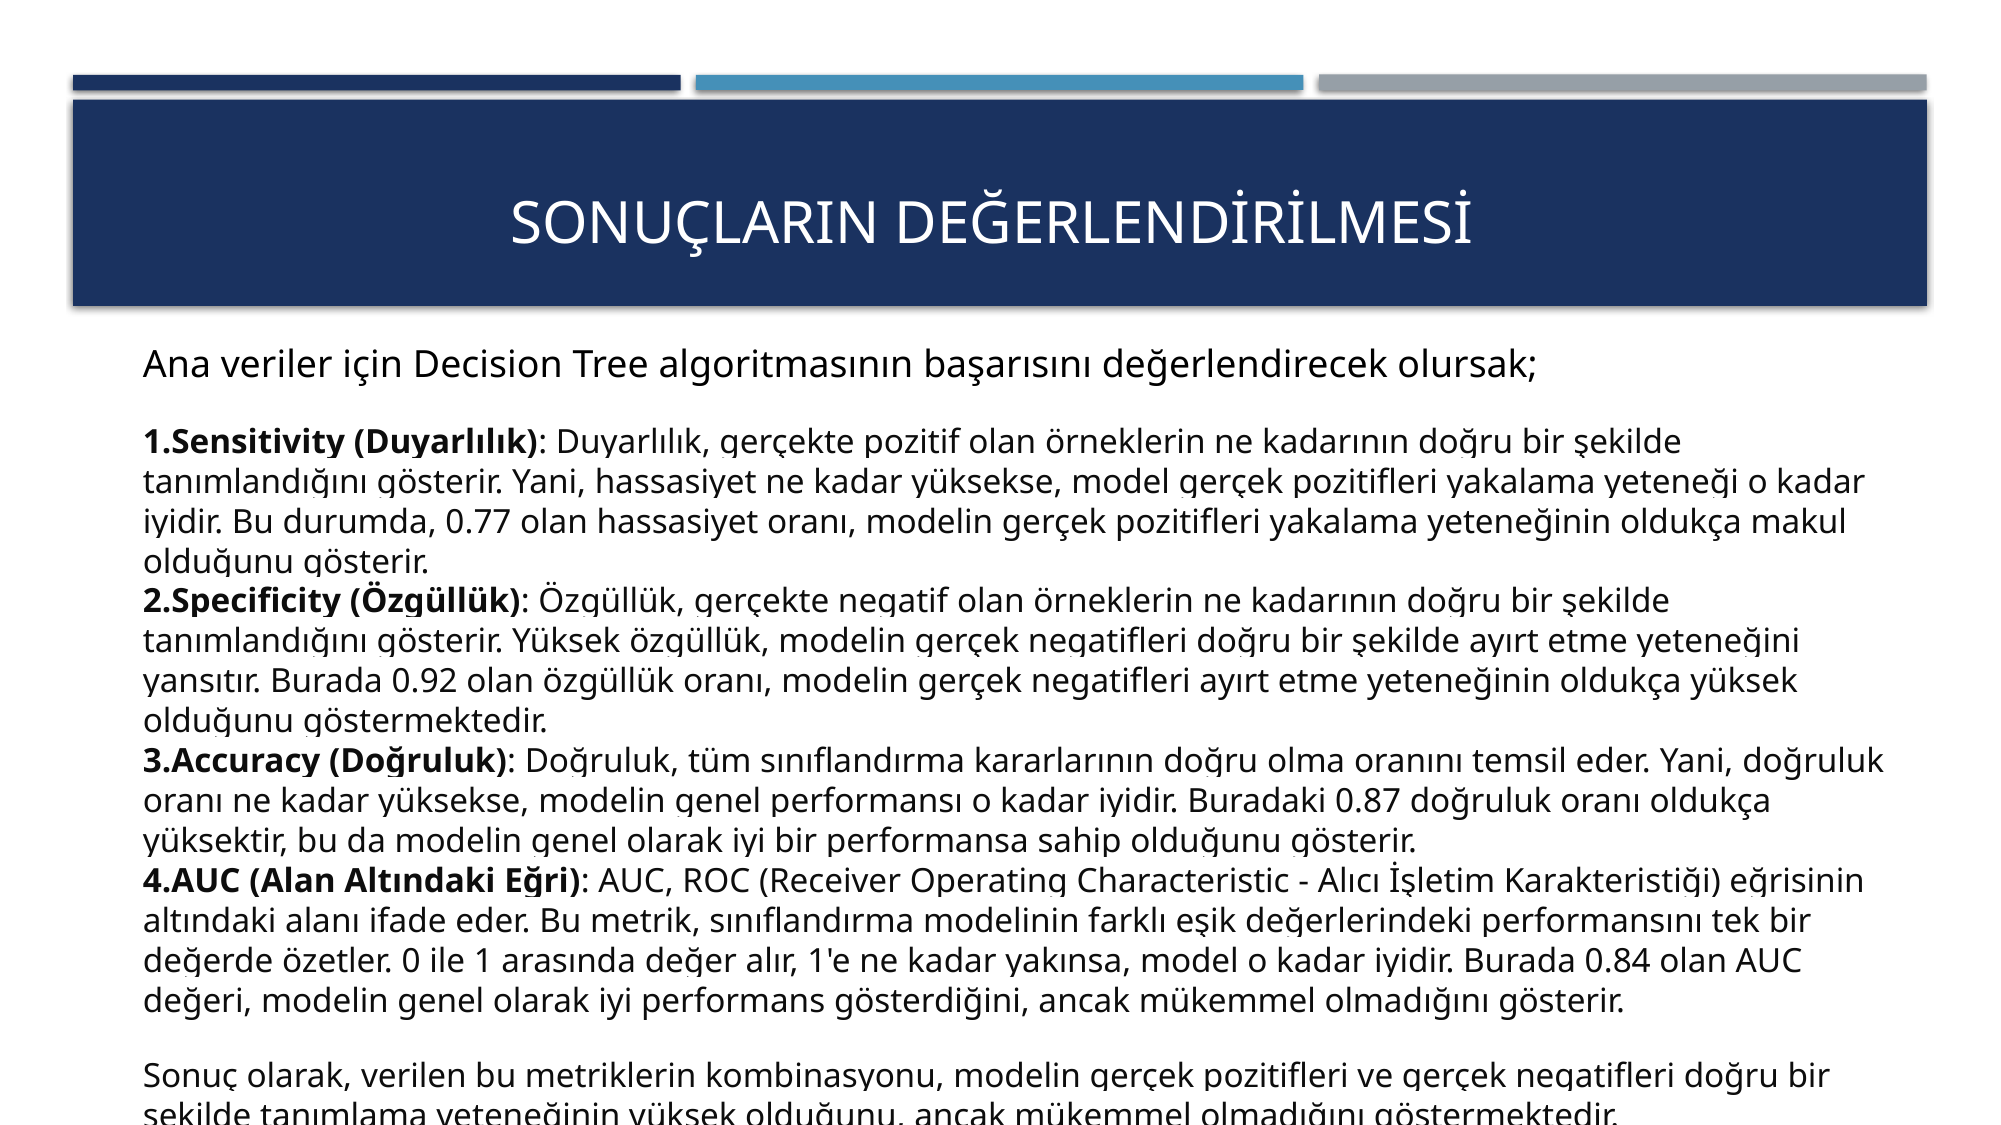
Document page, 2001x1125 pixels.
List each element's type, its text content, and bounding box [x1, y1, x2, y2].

text_box Ana veriler için Decision Tree algoritmasının başarısını değerlendirecek olursak; Sensitivity (Duyarlılık): Duyarlılık, gerçekte pozitif olan örneklerin ne kadarının doğru bir şekilde tanımlandığını gösterir. Yani, hassasiyet ne kadar yüksekse, model gerçek pozitifleri yakalama yeteneği o kadar iyidir. Bu durumda, 0.77 olan hassasiyet oranı, modelin gerçek pozitifleri yakalama yeteneğinin oldukça makul olduğunu gösterir. Specificity (Özgüllük): Özgüllük, gerçekte negatif olan örneklerin ne kadarının doğru bir şekilde tanımlandığını gösterir. Yüksek özgüllük, modelin gerçek negatifleri doğru bir şekilde ayırt etme yeteneğini yansıtır. Burada 0.92 olan özgüllük oranı, modelin gerçek negatifleri ayırt etme yeteneğinin oldukça yüksek olduğunu göstermektedir. Accuracy (Doğruluk): Doğruluk, tüm sınıflandırma kararlarının doğru olma oranını temsil eder. Yani, doğruluk oranı ne kadar yüksekse, modelin genel performansı o kadar iyidir. Buradaki 0.87 doğruluk oranı oldukça yüksektir, bu da modelin genel olarak iyi bir performansa sahip olduğunu gösterir. AUC (Alan Altındaki Eğri): AUC, ROC (Receiver Operating Characteristic - Alıcı İşletim Karakteristiği) eğrisinin altındaki alanı ifade eder. Bu metrik, sınıflandırma modelinin farklı eşik değerlerindeki performansını tek bir değerde özetler. 0 ile 1 arasında değer alır, 1'e ne kadar yakınsa, model o kadar iyidir. Burada 0.84 olan AUC değeri, modelin genel olarak iyi performans gösterdiğini, ancak mükemmel olmadığını gösterir. Sonuç olarak, verilen bu metriklerin kombinasyonu, modelin gerçek pozitifleri ve gerçek negatifleri doğru bir şekilde tanımlama yeteneğinin yüksek olduğunu, ancak mükemmel olmadığını göstermektedir. [128, 332, 1905, 1125]
title Sonuçların değerlendirilmesi [95, 119, 1905, 333]
